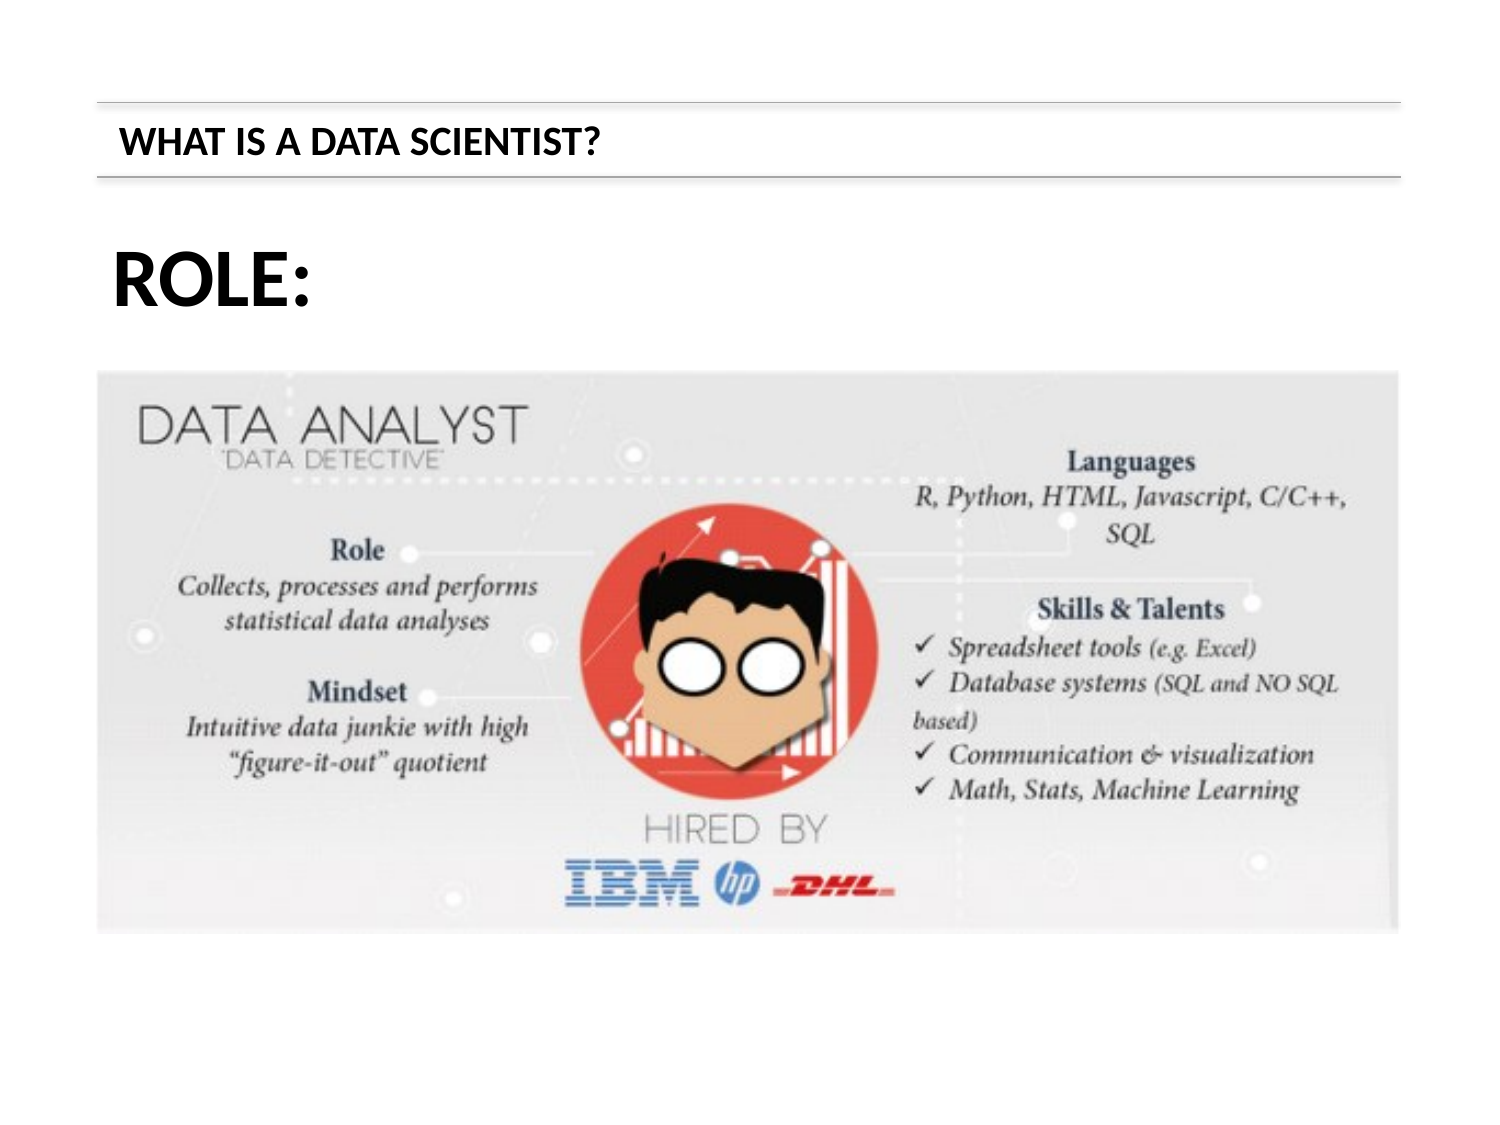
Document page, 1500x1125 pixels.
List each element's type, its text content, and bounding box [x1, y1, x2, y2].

text_box WHAT IS A DATA SCIENTIST? [104, 110, 618, 171]
picture [96, 370, 1401, 935]
text_box ROLE: [97, 215, 329, 331]
